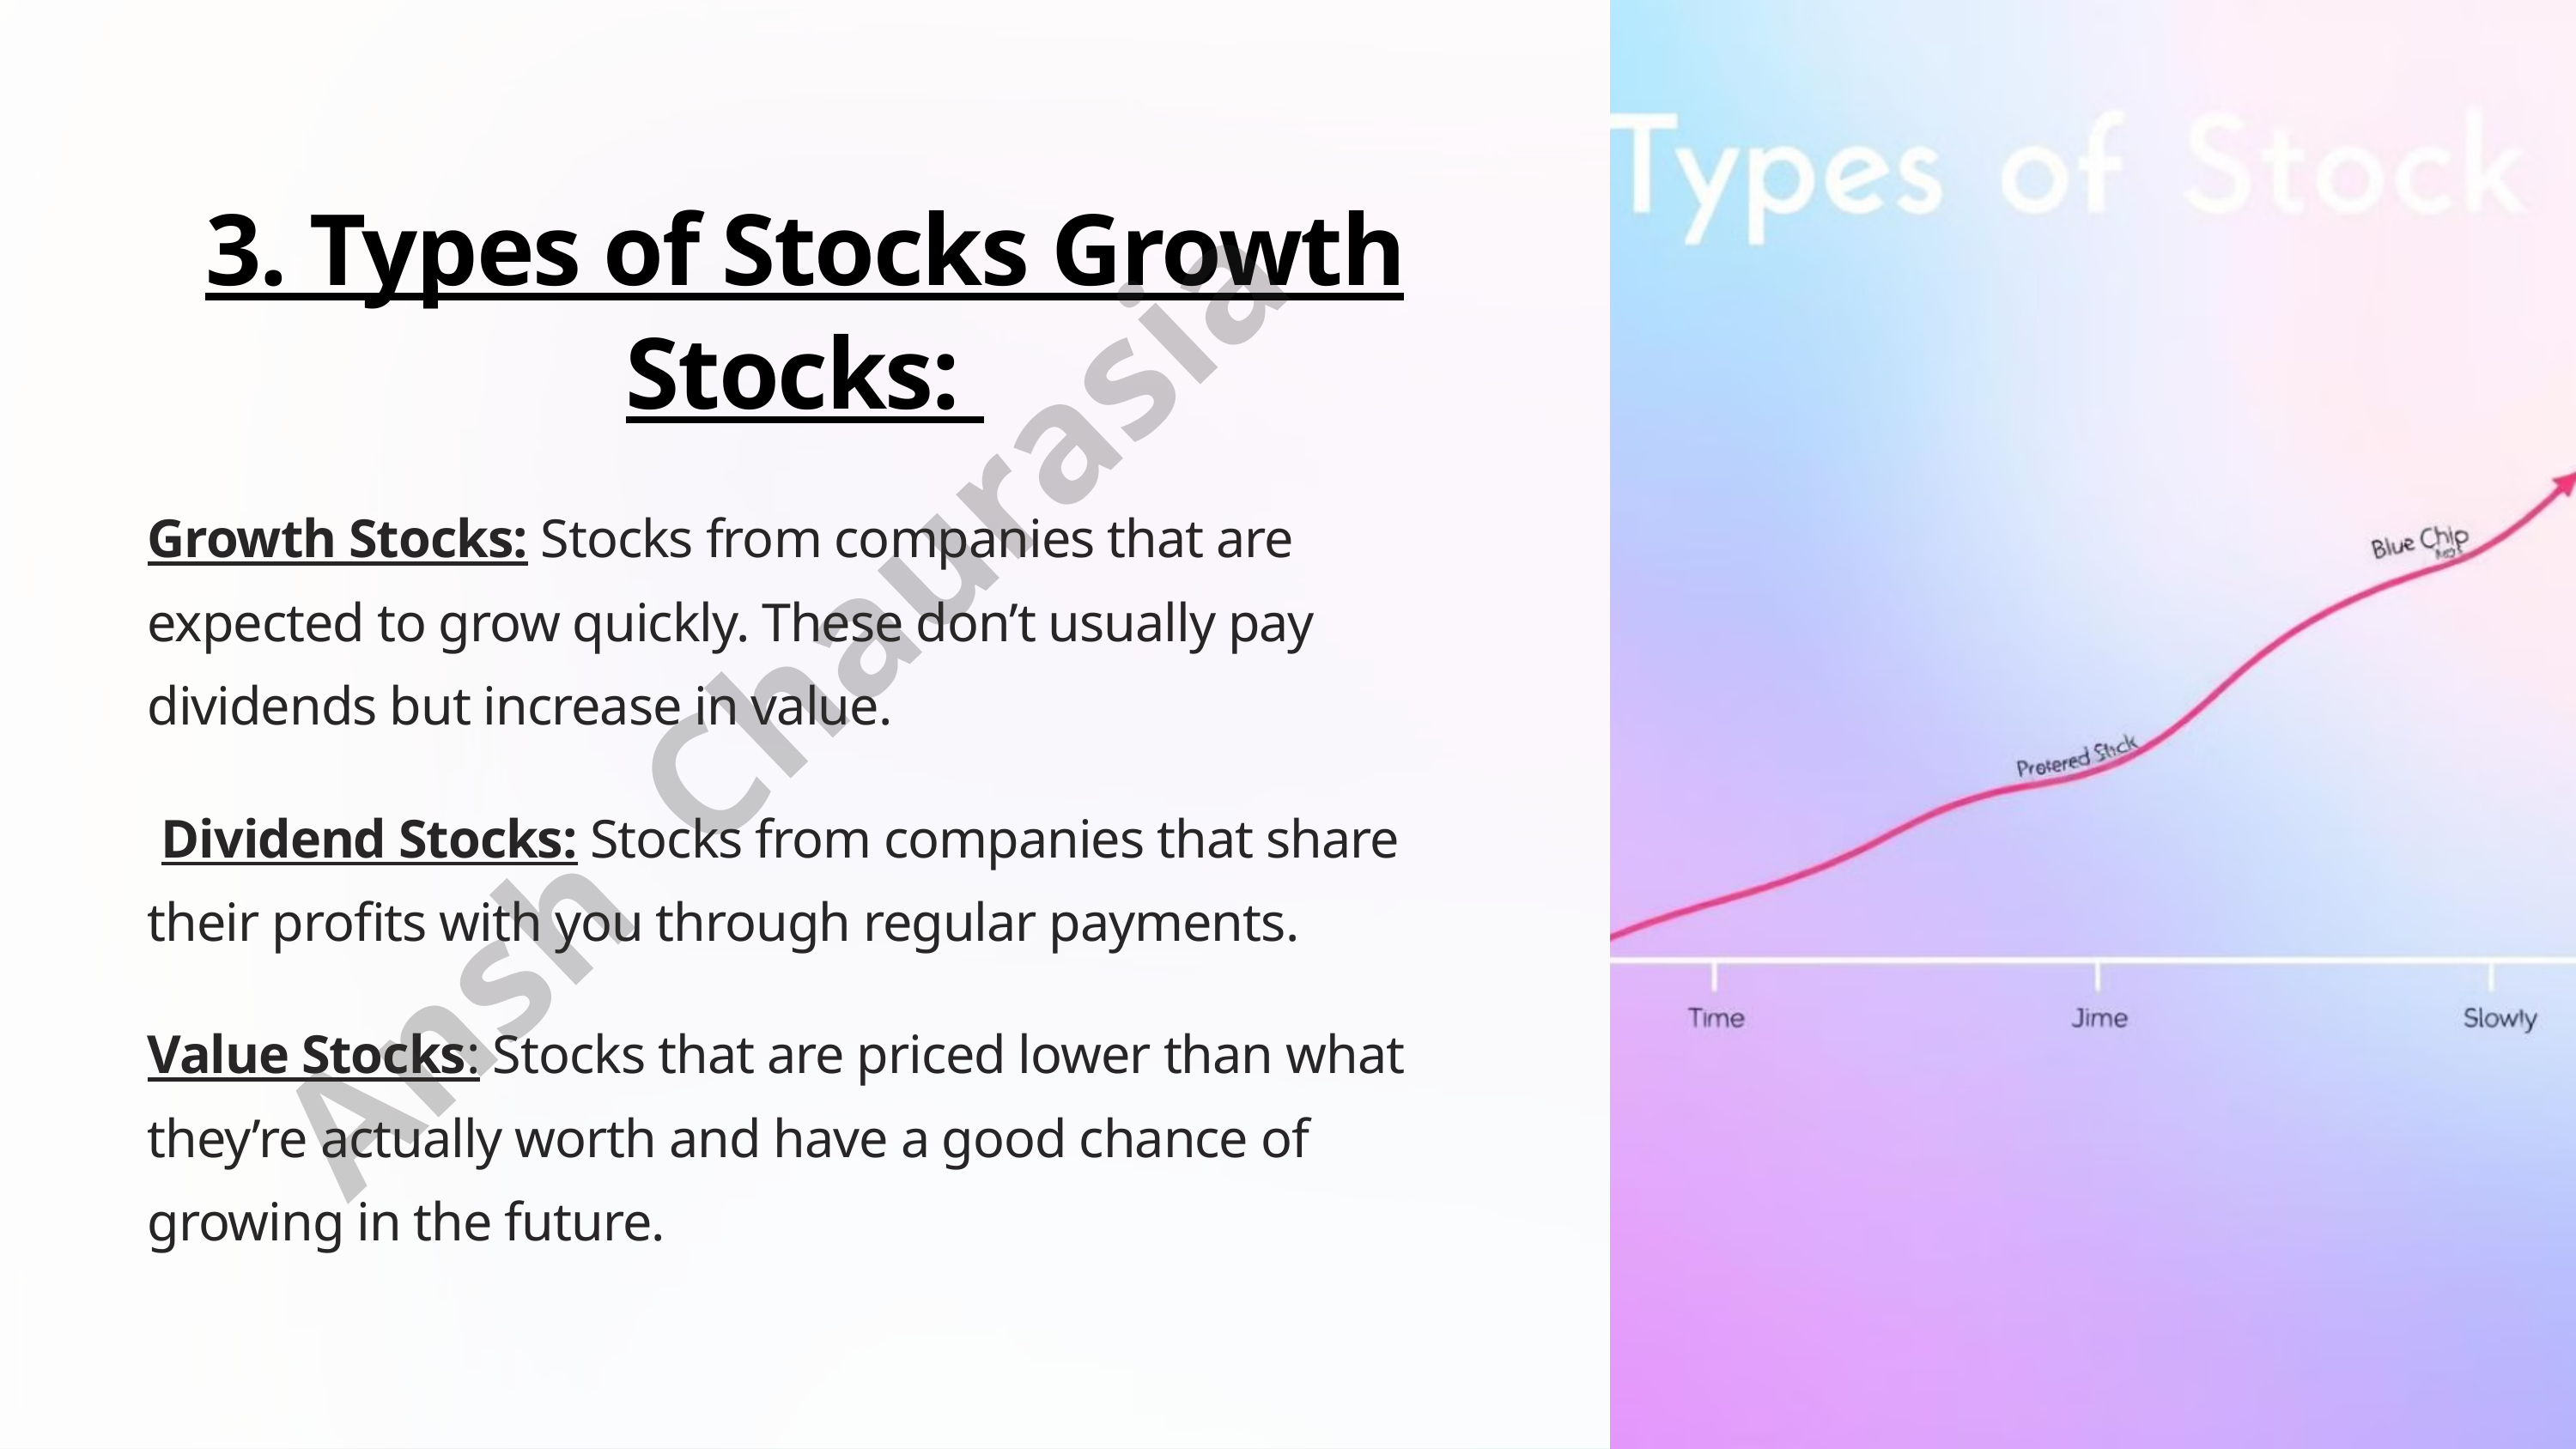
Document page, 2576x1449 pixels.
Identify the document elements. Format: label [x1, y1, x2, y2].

text_box [0, 0, 2576, 1449]
text_box [147, 184, 1463, 433]
text_box [147, 494, 1463, 749]
text_box [147, 1010, 1463, 1264]
text_box [147, 795, 1463, 965]
